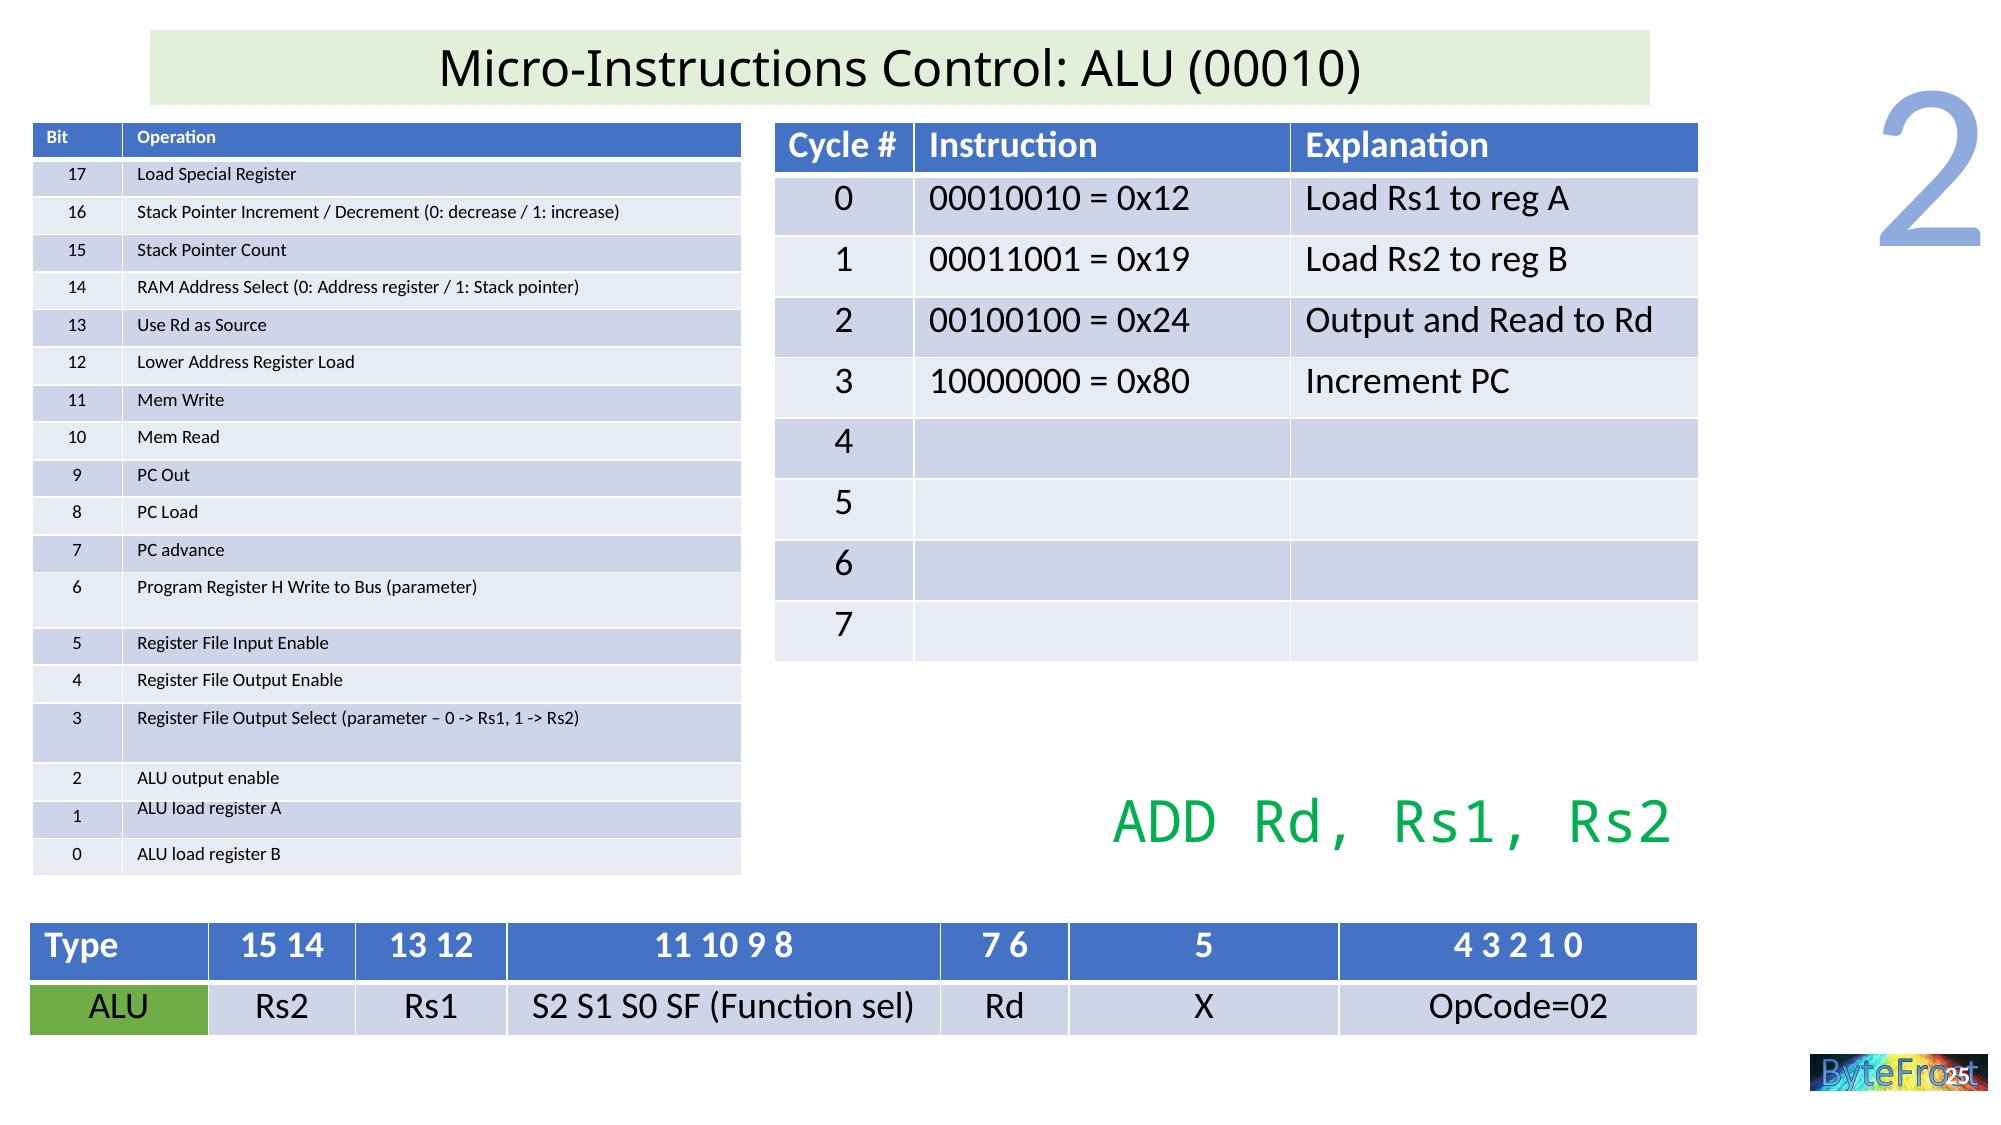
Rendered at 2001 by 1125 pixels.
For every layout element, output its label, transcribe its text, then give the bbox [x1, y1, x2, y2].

table_cell ALU output enable [123, 764, 741, 800]
table_cell 12 [33, 348, 122, 384]
table_cell 14 [33, 273, 122, 309]
table_cell 7 [775, 602, 913, 661]
table_cell 5 [33, 629, 122, 664]
table_cell Use Rd as Source [123, 310, 741, 346]
table_cell 15 [33, 235, 122, 271]
table_cell 00100100 = 0x24 [915, 298, 1290, 357]
table_cell PC Out [123, 461, 741, 496]
title Micro-Instructions Control: ALU (00010) [150, 29, 1650, 105]
table_header Cycle # [775, 123, 913, 172]
table_cell 9 [33, 461, 122, 496]
table_cell 2 [775, 298, 913, 357]
table_header 5 [1070, 923, 1338, 980]
table_cell ALU load register B [123, 839, 741, 875]
table_cell X [1070, 985, 1338, 1035]
table_cell 10000000 = 0x80 [915, 358, 1290, 417]
table_cell 16 [33, 198, 122, 234]
table_cell [1291, 602, 1698, 661]
table_cell 00011001 = 0x19 [915, 237, 1290, 296]
table_cell Stack Pointer Increment / Decrement (0: decrease / 1: increase) [123, 198, 741, 234]
table_cell Load Special Register [123, 162, 741, 196]
table_cell PC Load [123, 498, 741, 534]
table_header 15 14 [209, 923, 355, 980]
table_cell [1291, 419, 1698, 478]
table_cell [915, 480, 1290, 539]
text_box ADD Rd, Rs1, Rs2 [1062, 776, 1688, 862]
table_cell S2 S1 S0 SF (Function sel) [508, 985, 940, 1035]
table_cell 4 [33, 666, 122, 702]
table_cell Rd [941, 985, 1068, 1035]
table_cell Register File Output Enable [123, 666, 741, 702]
table_cell Increment PC [1291, 358, 1698, 417]
table_cell 13 [33, 310, 122, 346]
table_cell 1 [33, 802, 122, 838]
table_cell 4 [775, 419, 913, 478]
table_cell Register File Output Select (parameter – 0 -> Rs1, 1 -> Rs2) [123, 704, 741, 762]
table_cell [915, 602, 1290, 661]
table_cell 6 [775, 541, 913, 600]
table_header Type [30, 923, 208, 980]
table_cell 3 [775, 358, 913, 417]
table_cell 5 [775, 480, 913, 539]
table_cell Rs2 [209, 985, 355, 1035]
table_header Instruction [915, 123, 1290, 172]
table_header 11 10 9 8 [508, 923, 940, 980]
table_cell Load Rs1 to reg A [1291, 178, 1698, 235]
table_cell 2 [33, 764, 122, 800]
text_box 2 [1855, 0, 2000, 303]
table_cell 6 [33, 573, 122, 627]
table_cell Mem Read [123, 423, 741, 459]
table_header 4 3 2 1 0 [1340, 923, 1697, 980]
table_cell 00010010 = 0x12 [915, 178, 1290, 235]
table_cell PC advance [123, 536, 741, 572]
table_cell ALU load register A [123, 802, 741, 838]
table_cell Rs1 [356, 985, 506, 1035]
table_cell Output and Read to Rd [1291, 298, 1698, 357]
table_cell 7 [33, 536, 122, 572]
table_cell 11 [33, 386, 122, 421]
table_header 13 12 [356, 923, 506, 980]
table_cell RAM Address Select (0: Address register / 1: Stack pointer) [123, 273, 741, 309]
table_cell 3 [33, 704, 122, 762]
table_cell Register File Input Enable [123, 629, 741, 664]
table_cell 17 [33, 162, 122, 196]
table_cell 0 [33, 839, 122, 875]
table_cell ALU [30, 985, 208, 1035]
table_cell 0 [775, 178, 913, 235]
table_cell 10 [33, 423, 122, 459]
table_cell 8 [33, 498, 122, 534]
text_box 25 [1535, 1044, 1986, 1105]
table_header Operation [123, 123, 741, 157]
table_cell OpCode=02 [1340, 985, 1697, 1035]
table_cell Load Rs2 to reg B [1291, 237, 1698, 296]
table_header Explanation [1291, 123, 1698, 172]
table_header Bit [33, 123, 122, 157]
picture [1810, 1054, 1988, 1091]
table_cell Mem Write [123, 386, 741, 421]
table_cell [1291, 541, 1698, 600]
table_cell [1291, 480, 1698, 539]
table_cell Program Register H Write to Bus (parameter) [123, 573, 741, 627]
table_cell 1 [775, 237, 913, 296]
table_cell Lower Address Register Load [123, 348, 741, 384]
table_cell [915, 419, 1290, 478]
table_header 7 6 [941, 923, 1068, 980]
table_cell Stack Pointer Count [123, 235, 741, 271]
table_cell [915, 541, 1290, 600]
